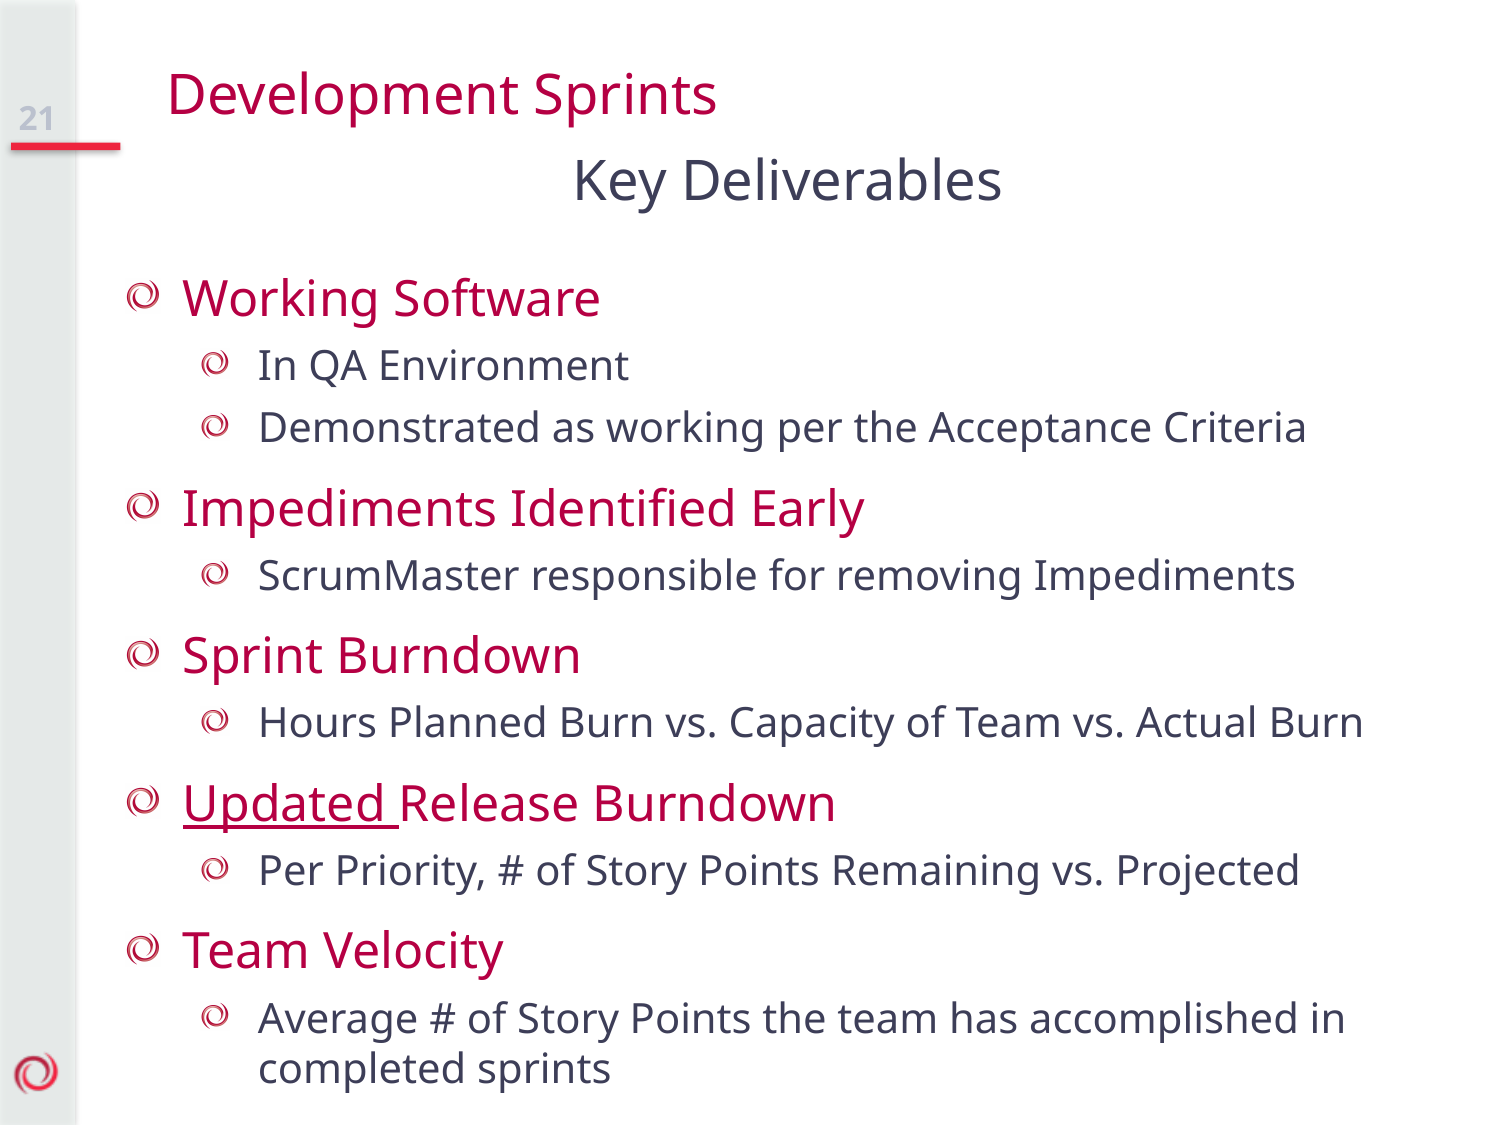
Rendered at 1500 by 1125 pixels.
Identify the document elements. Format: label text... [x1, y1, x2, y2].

picture [125, 636, 161, 672]
list Development Sprints Key Deliverables [151, 37, 1425, 221]
picture [200, 411, 230, 441]
picture [125, 783, 161, 819]
picture [125, 278, 161, 314]
picture [200, 559, 230, 589]
picture [125, 931, 161, 967]
text_box Working Software In QA Environment Demonstrated as working per the Acceptance Criteria Impediments Identified Early ScrumMaster responsible for removing Impediments Sprint Burndown Hours Planned Burn vs. Capacity of Team vs. Actual Burn Updated Release Burndown Per Priority, # of Story Points Remaining vs. Projected Team Velocity Average # of Story Points the team has accomplished in completed sprints [110, 258, 1474, 1070]
picture [200, 1001, 230, 1031]
picture [200, 348, 230, 379]
picture [125, 488, 161, 524]
picture [200, 706, 230, 736]
picture [5, 1039, 66, 1107]
slide_number 21 [0, 89, 75, 150]
picture [200, 854, 230, 884]
